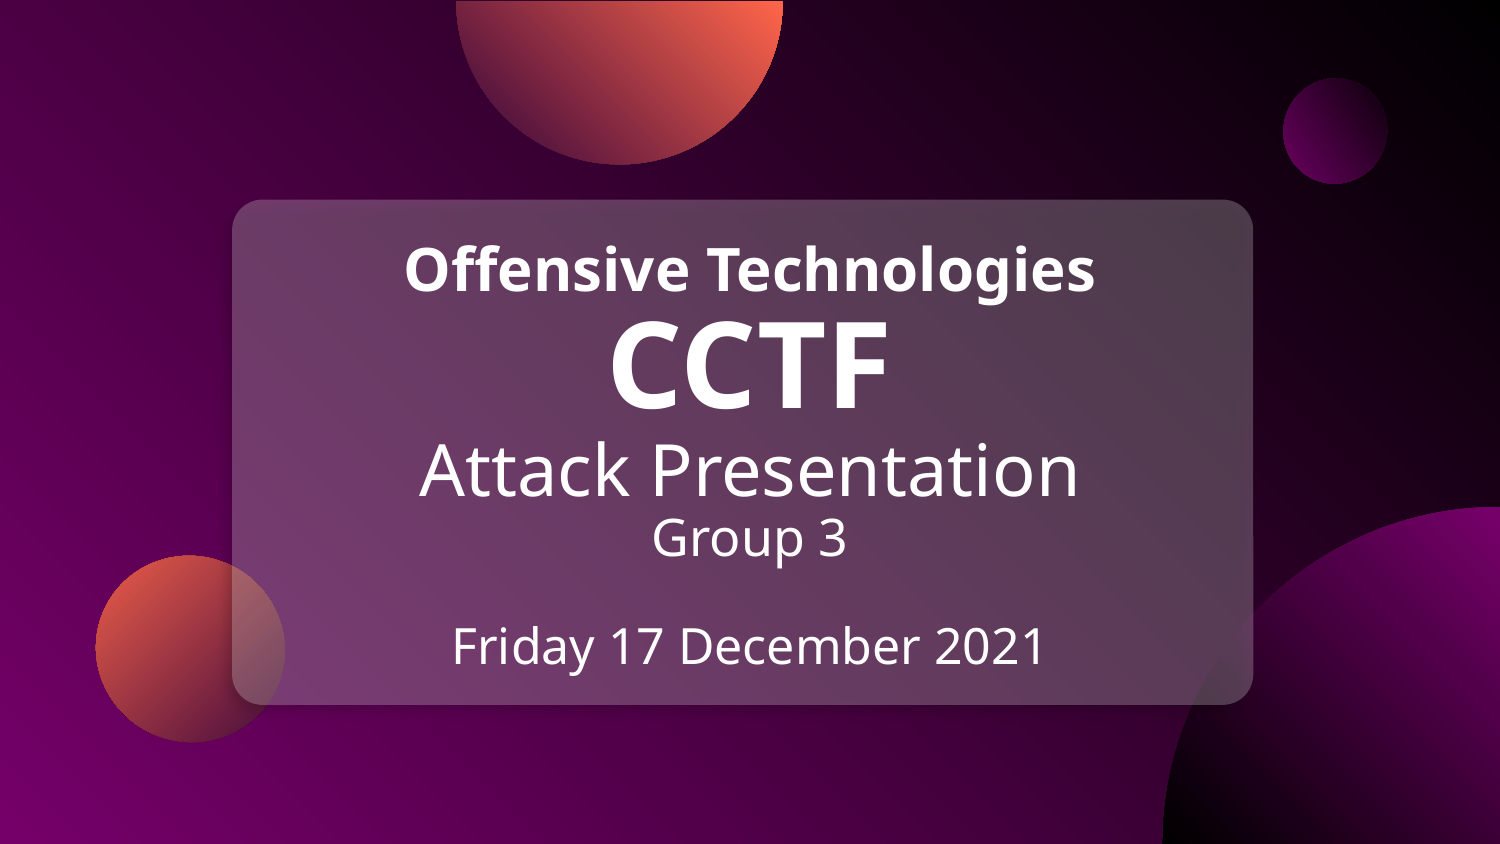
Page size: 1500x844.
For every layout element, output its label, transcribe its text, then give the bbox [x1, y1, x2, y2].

subtitle Friday 17 December 2021 [285, 599, 1215, 699]
title Offensive Technologies CCTF Attack Presentation Group 3 [285, 223, 1215, 584]
